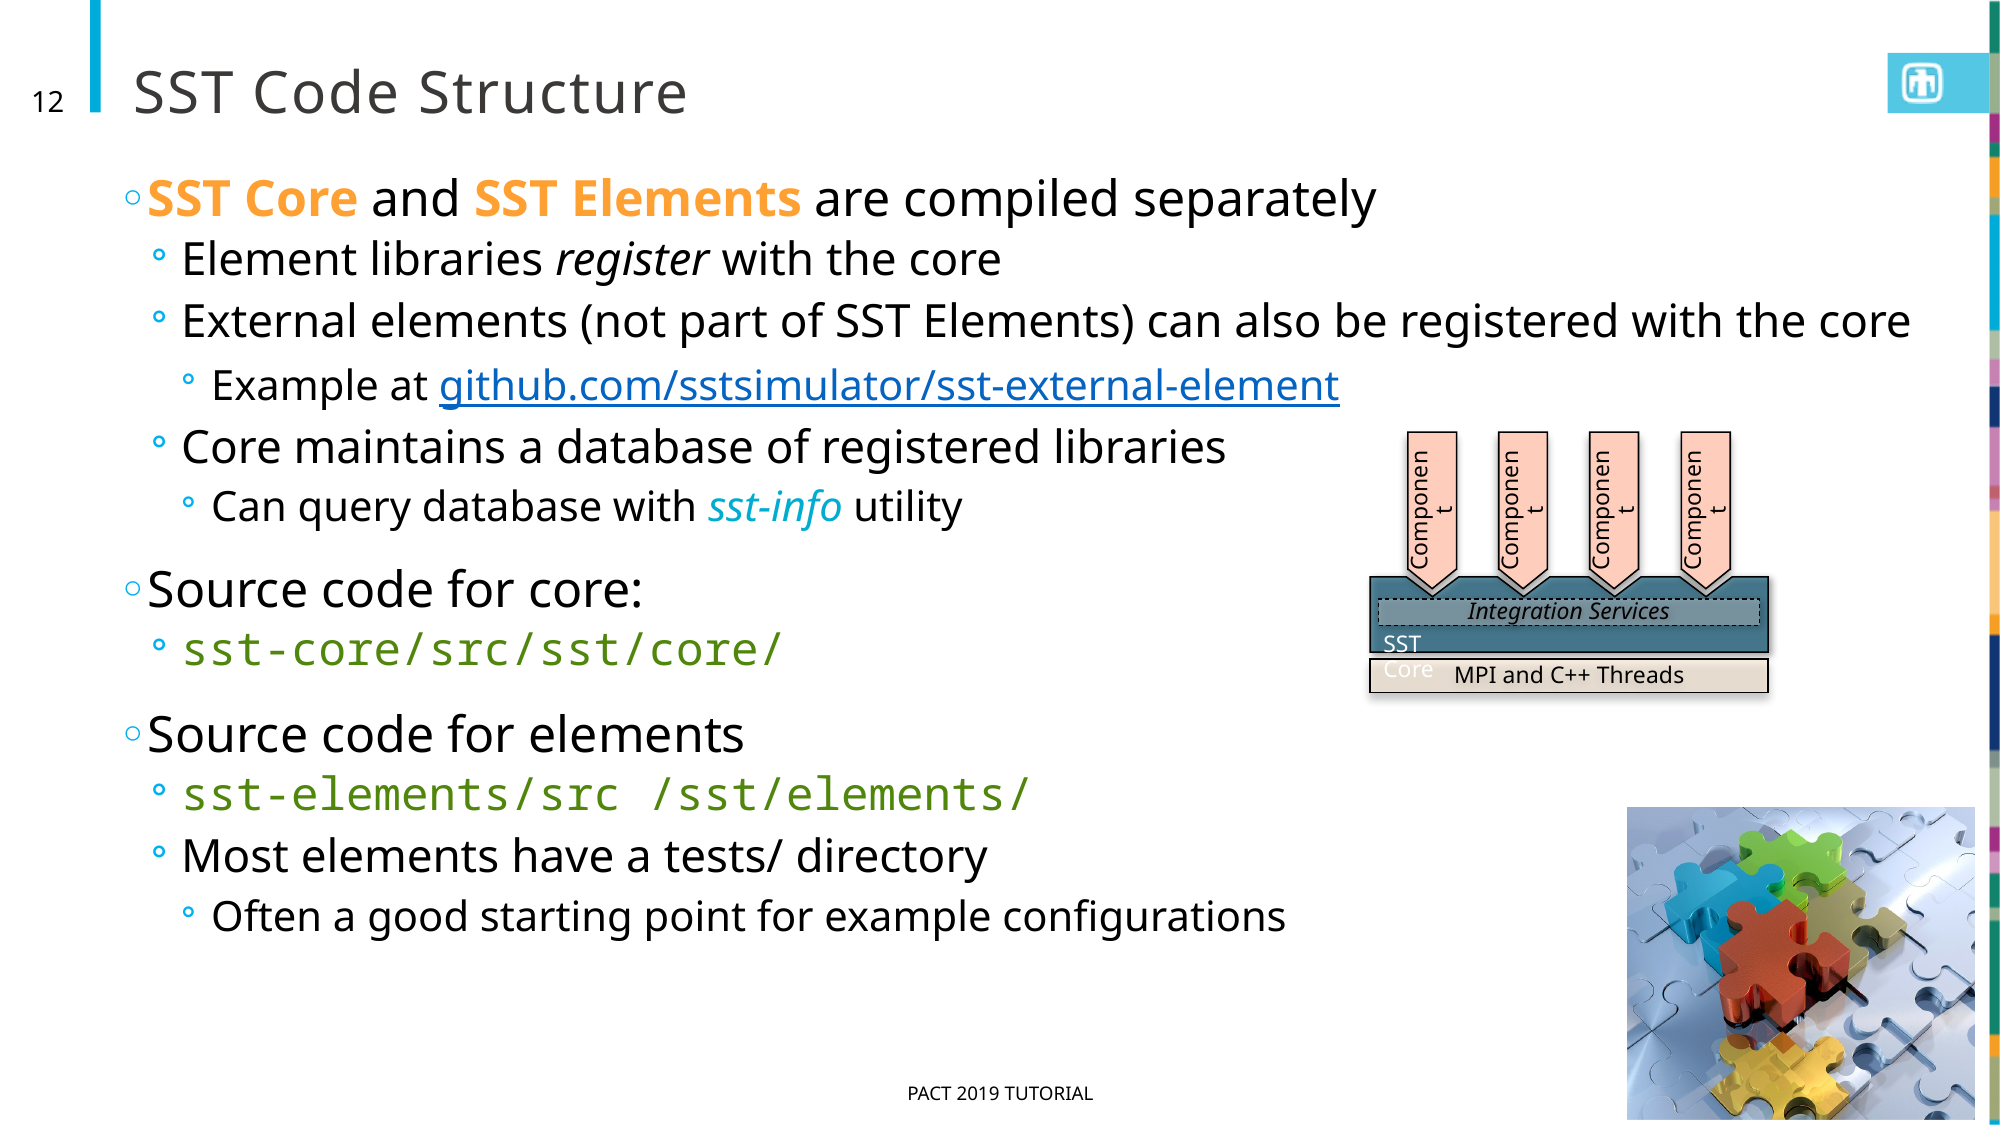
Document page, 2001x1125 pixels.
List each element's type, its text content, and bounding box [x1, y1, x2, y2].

footer PACT 2019 Tutorial [604, 1063, 1396, 1124]
picture [1990, 330, 1999, 1120]
picture [1901, 62, 1944, 104]
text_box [1368, 431, 1769, 694]
picture [1990, 1, 1999, 215]
slide_number 12 [10, 73, 80, 133]
list SST Core and SST Elements are compiled separately Element libraries register with the core External elements (not part of SST Elements) can also be registered with the core Example at github.com/sstsimulator/sst-external-element Core maintains a database of registered libraries Can query database with sst-info utility Source code for core: sst-core/src/sst/core/ Source code for elements sst-elements/src /sst/elements/ Most elements have a tests/ directory Often a good starting point for example configurations [118, 166, 1927, 1000]
picture [1627, 807, 1976, 1121]
title SST Code Structure [118, 39, 1769, 133]
